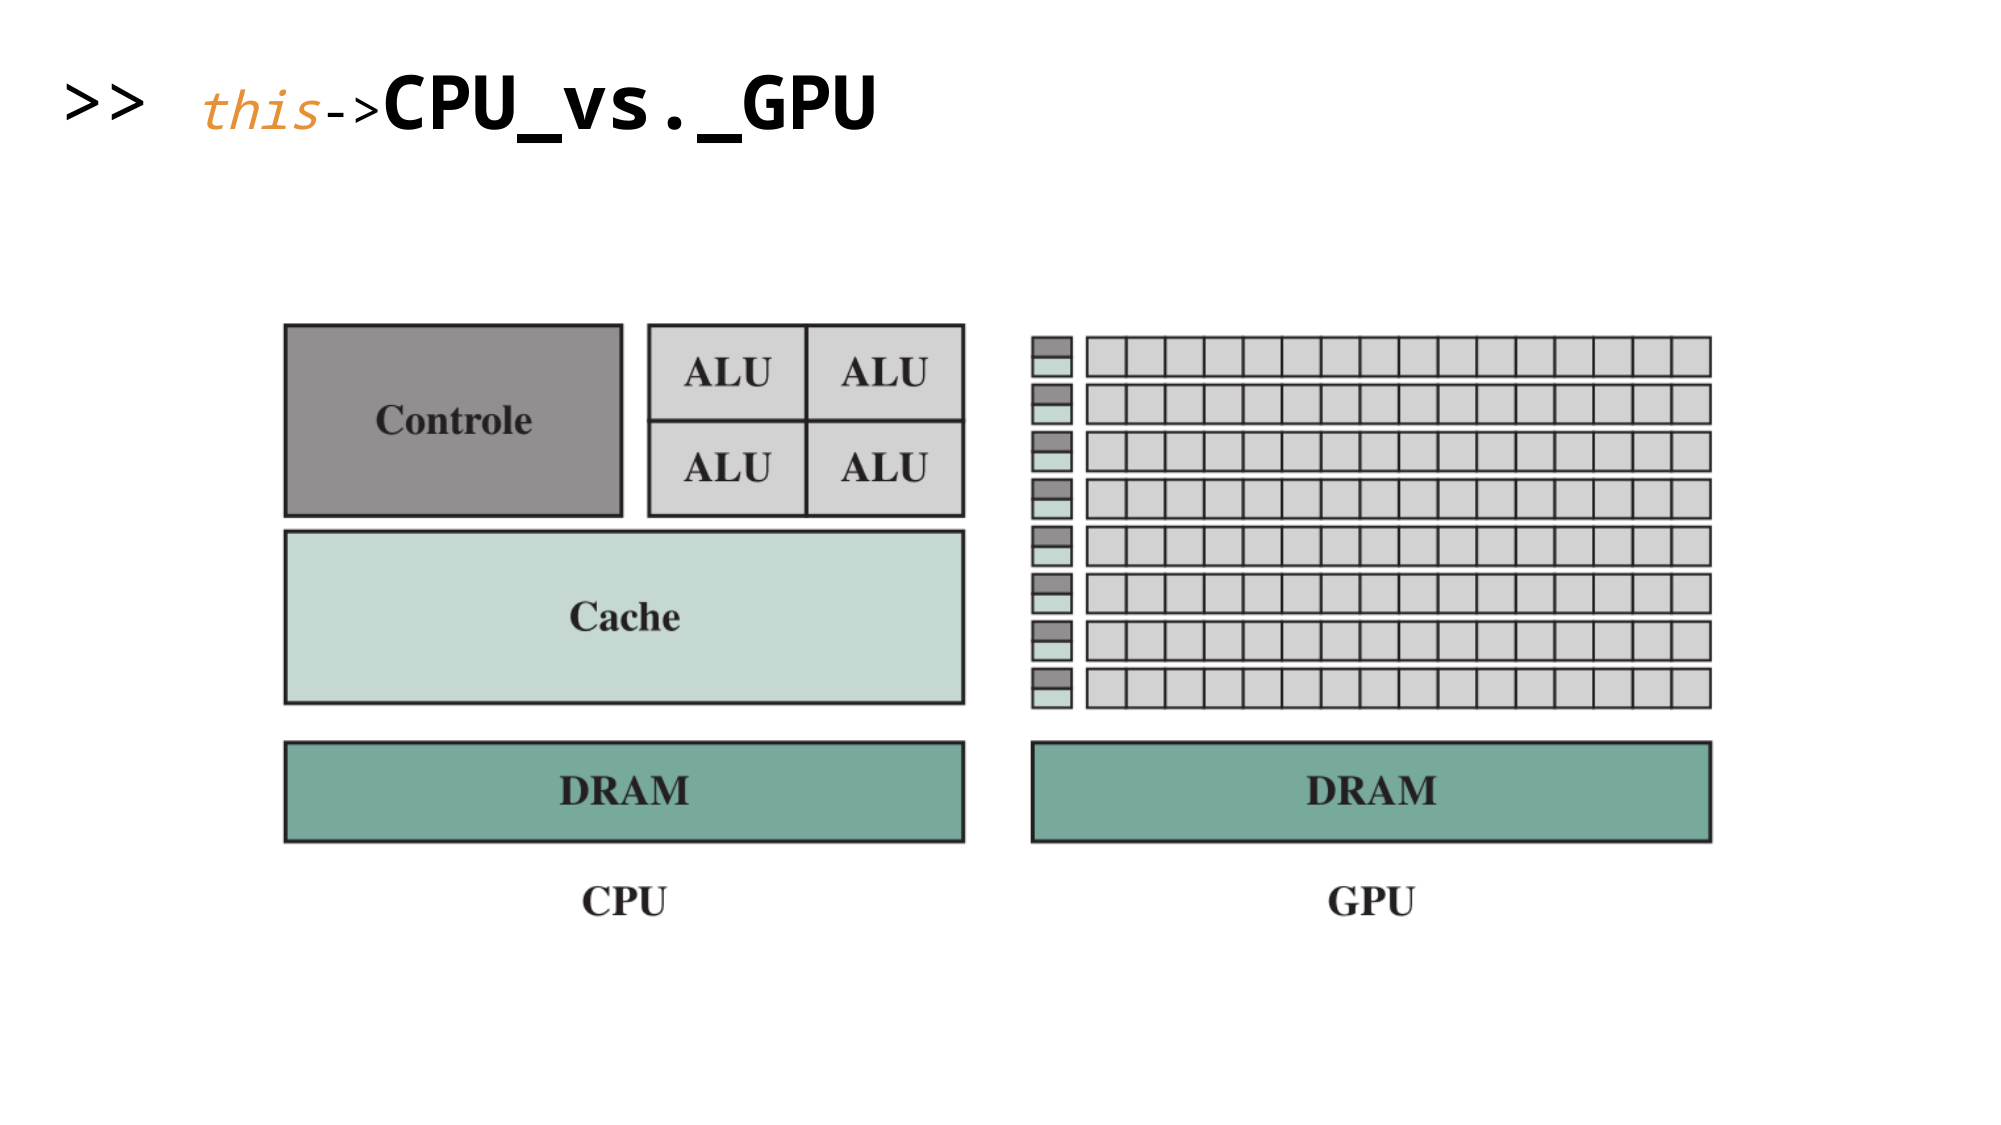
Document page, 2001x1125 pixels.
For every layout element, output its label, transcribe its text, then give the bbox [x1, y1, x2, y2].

picture [280, 317, 1720, 936]
text_box >> this->CPU_vs._GPU [0, 46, 2000, 159]
